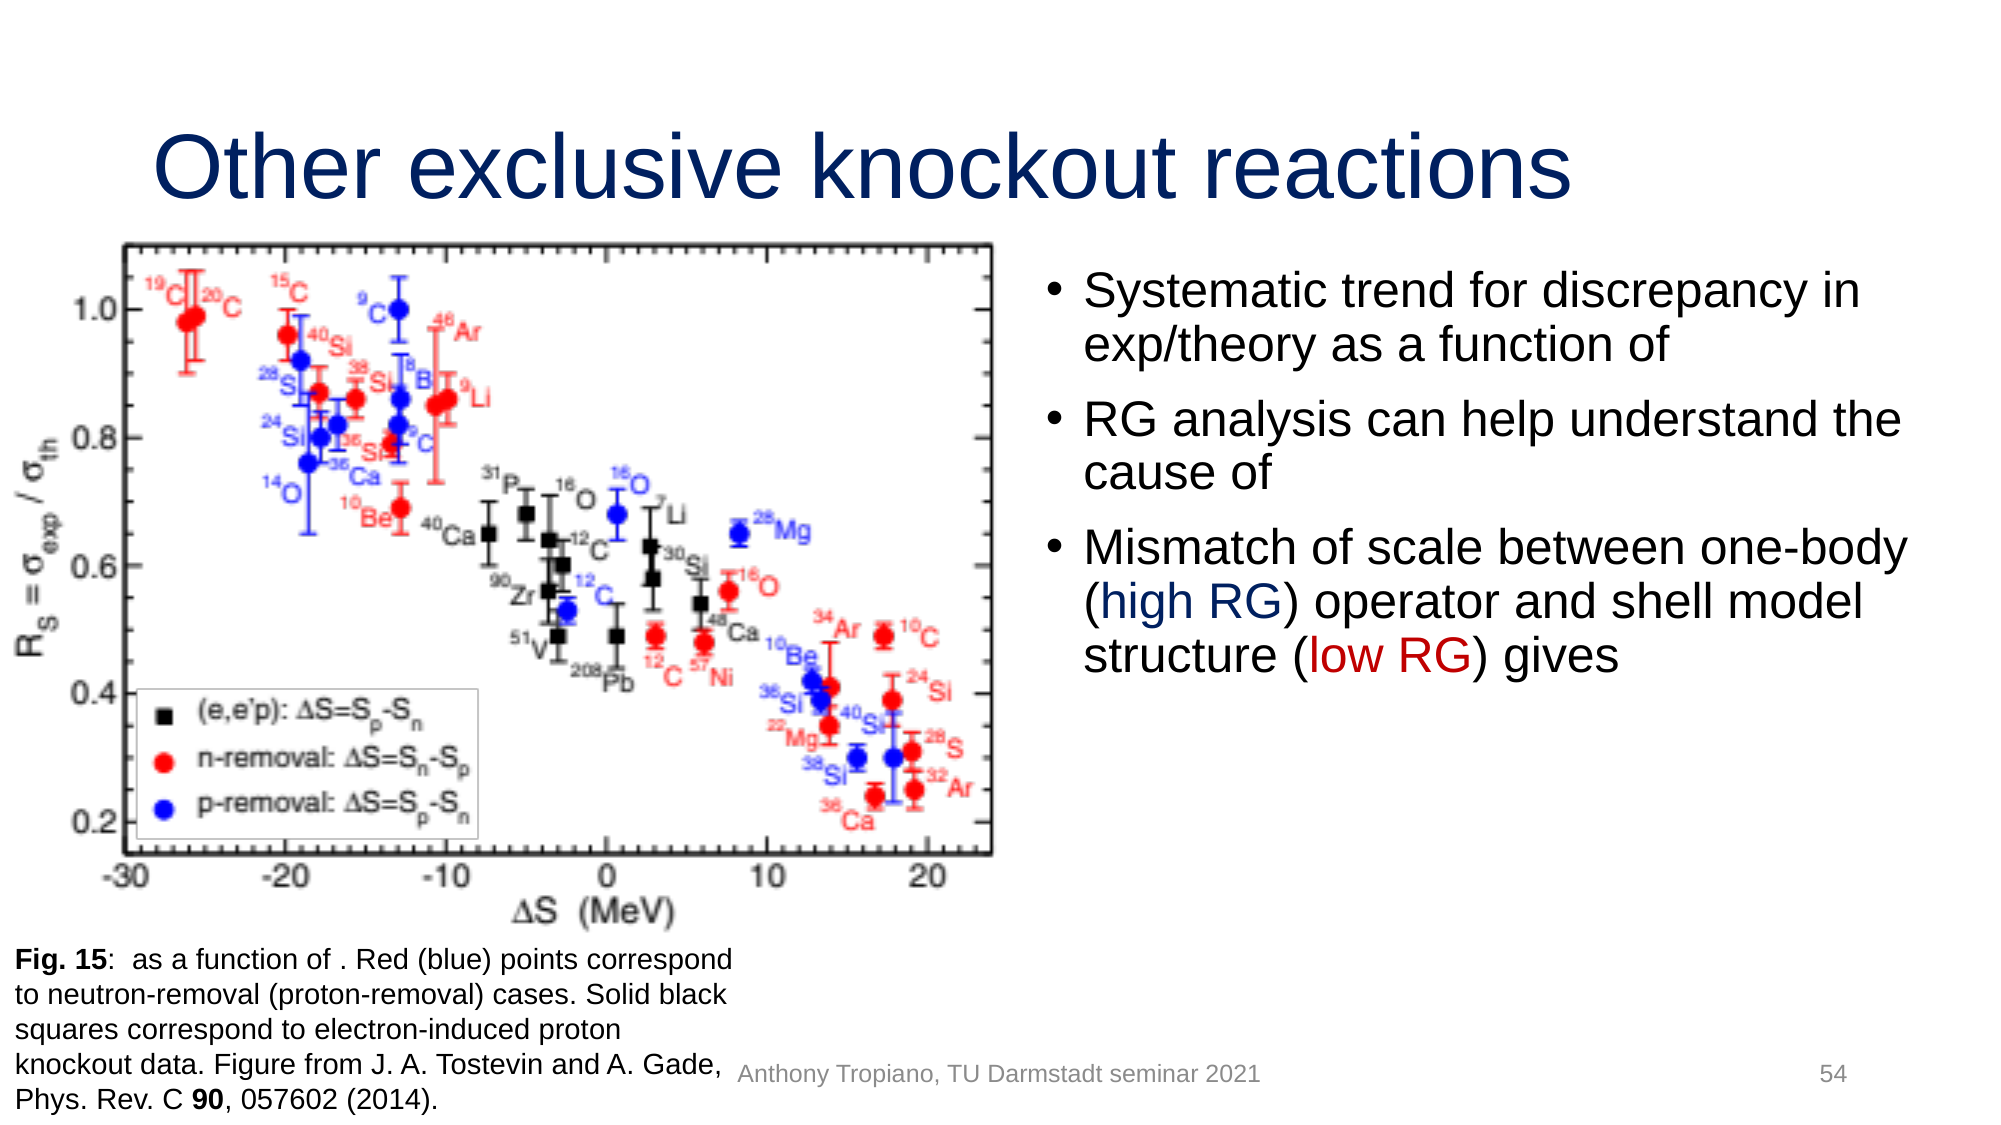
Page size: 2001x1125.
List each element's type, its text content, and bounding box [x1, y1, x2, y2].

picture [0, 227, 1009, 933]
slide_number 54 [1412, 1042, 1863, 1103]
title Other exclusive knockout reactions [137, 59, 1863, 278]
footer Anthony Tropiano, TU Darmstadt seminar 2021 [662, 1042, 1338, 1103]
